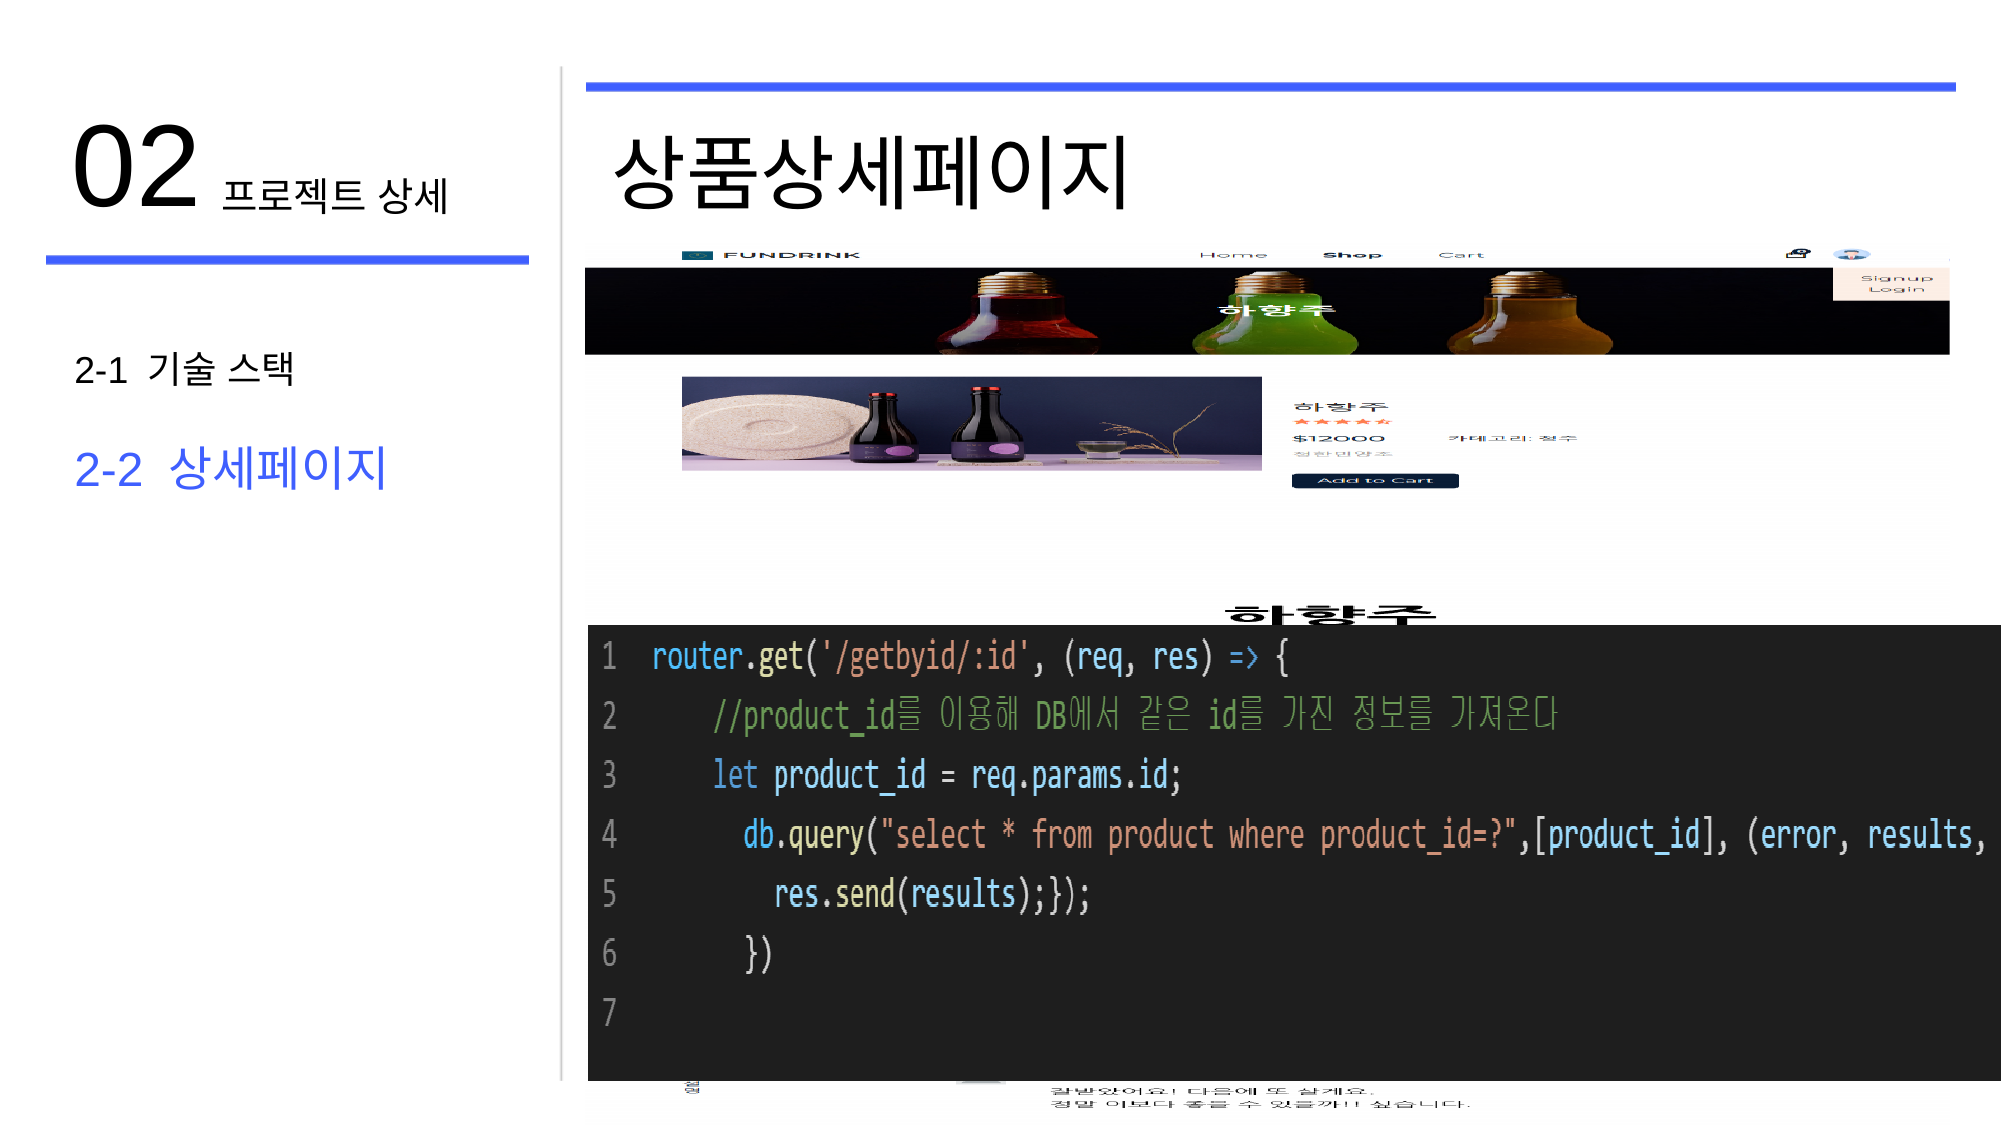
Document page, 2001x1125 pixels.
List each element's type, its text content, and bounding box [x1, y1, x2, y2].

text_box 2-1 기술 스택 [64, 341, 579, 397]
text_box 상품상세페이지 [601, 117, 1520, 225]
text_box 2-2 상세페이지 [64, 433, 579, 501]
picture [53, 242, 2001, 1125]
text_box 프로젝트 상세 [280, 166, 552, 224]
picture [585, 69, 1956, 105]
picture [559, 397, 563, 433]
picture [559, 67, 563, 341]
picture [45, 242, 529, 278]
text_box 02 [61, 85, 280, 236]
